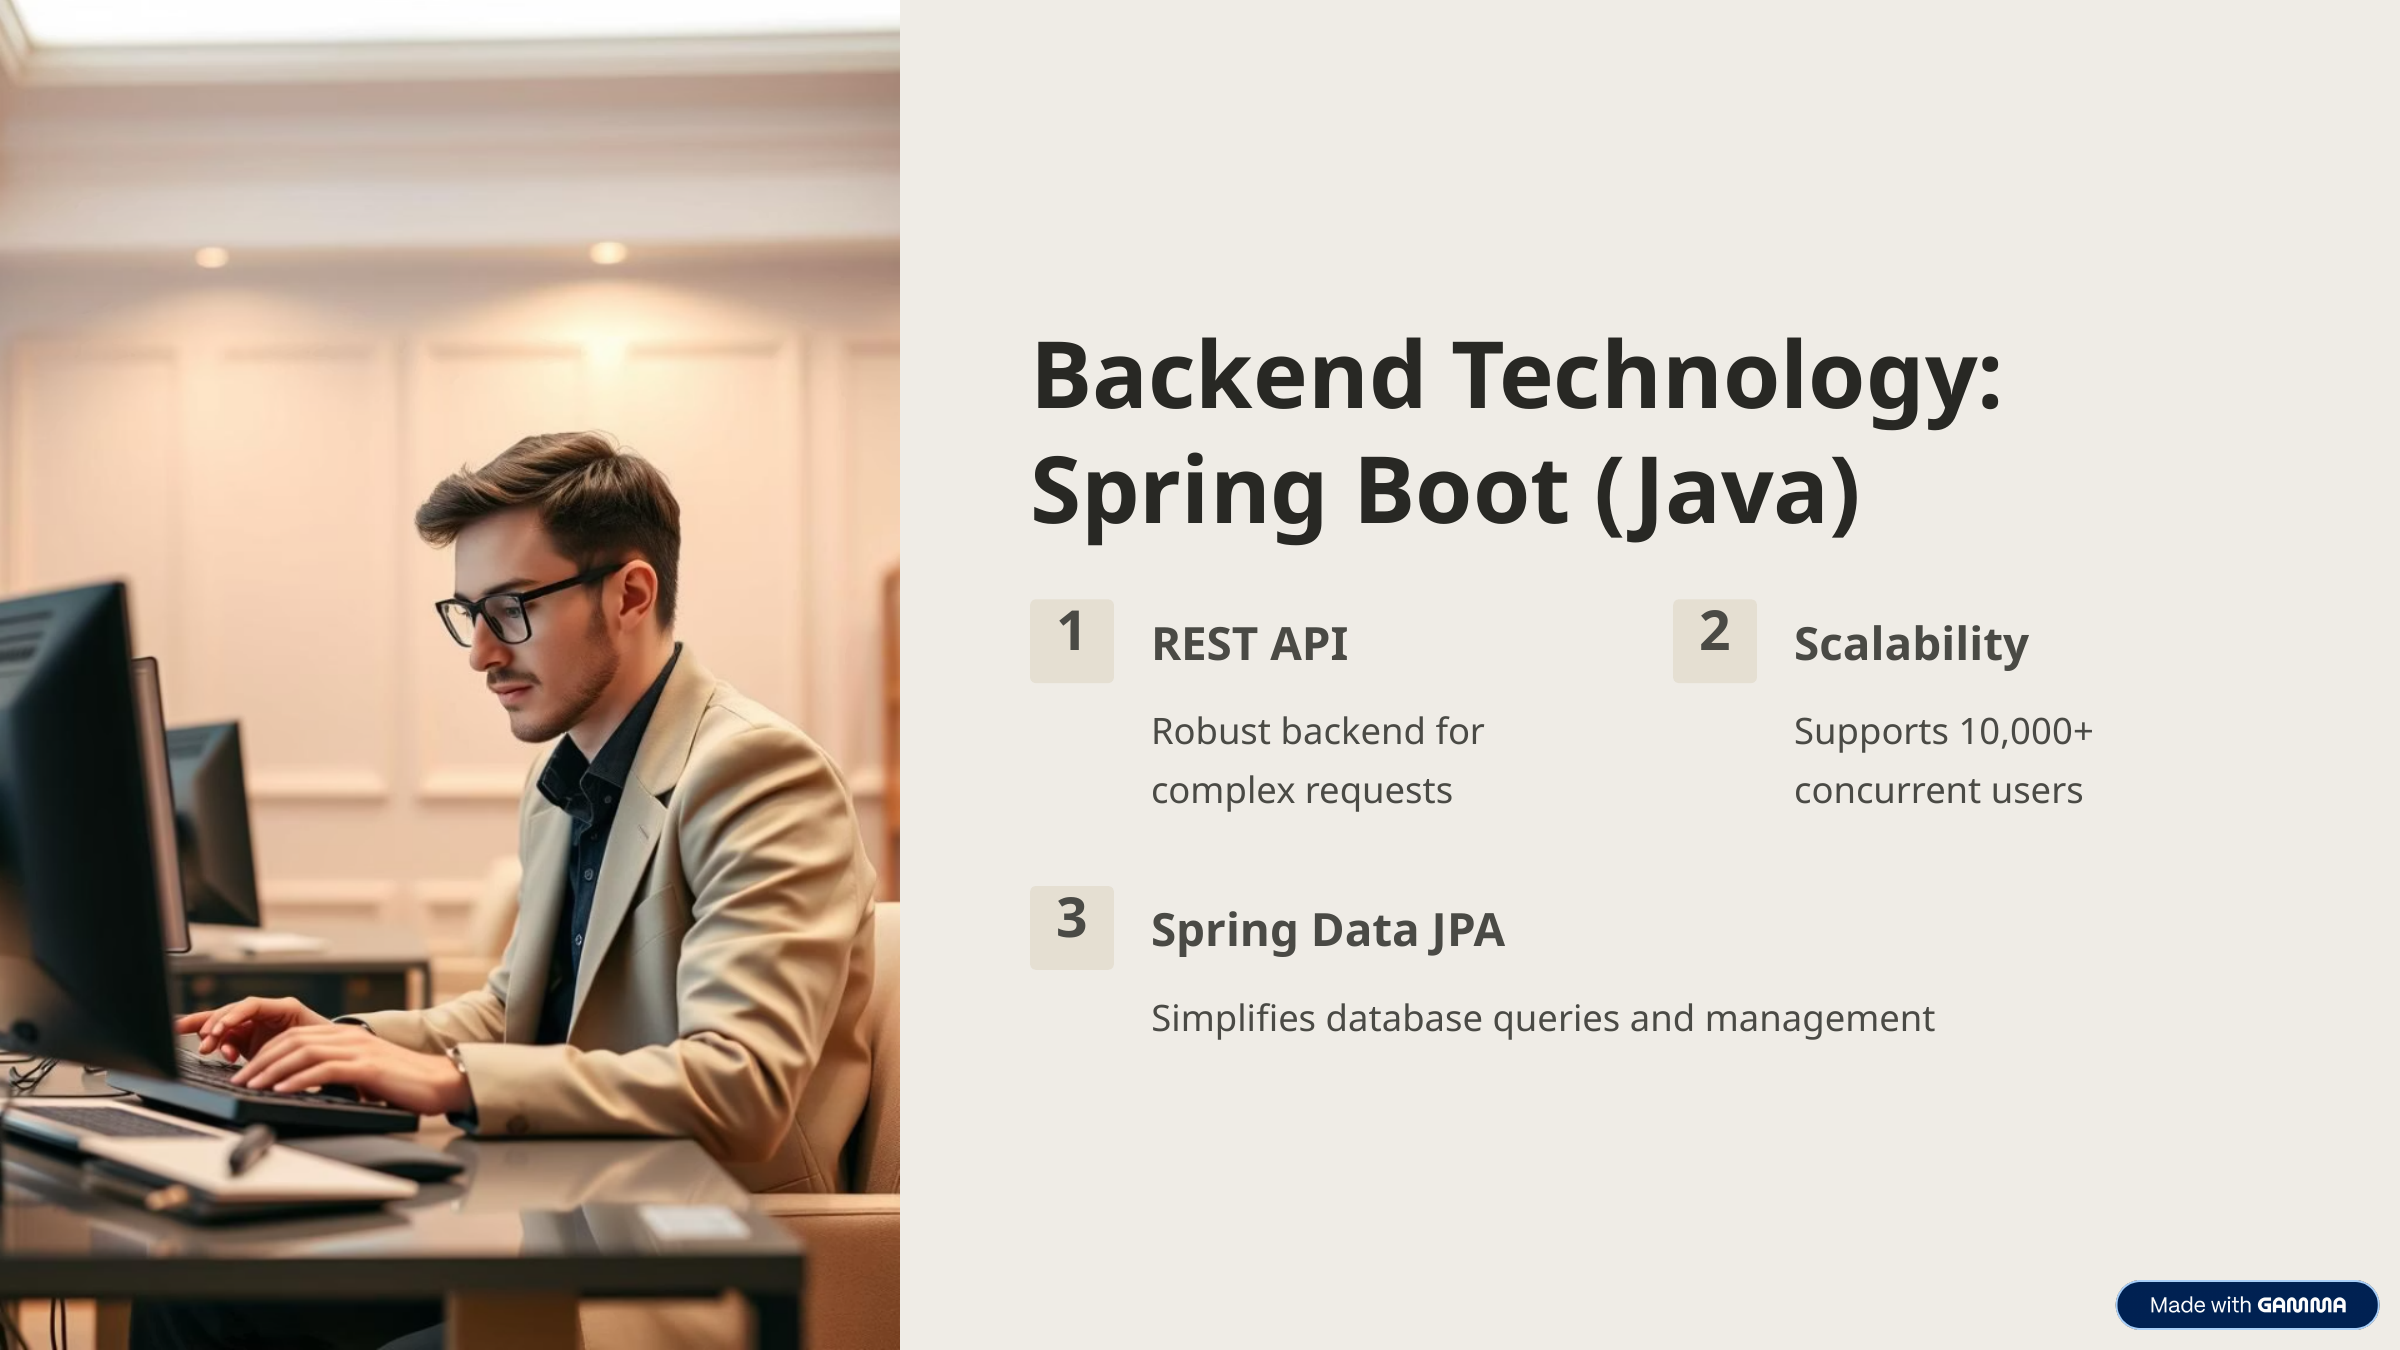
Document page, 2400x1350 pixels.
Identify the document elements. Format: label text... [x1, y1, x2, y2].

text_box 3 [1044, 893, 1100, 963]
text_box Simplifies database queries and management [1151, 979, 2270, 1039]
text_box [1030, 886, 1114, 970]
text_box [1030, 599, 1114, 684]
text_box 1 [1044, 606, 1100, 677]
text_box Backend Technology: Spring Boot (Java) [1030, 311, 2270, 544]
text_box Robust backend for complex requests [1151, 692, 1627, 812]
text_box Spring Data JPA [1151, 898, 1617, 957]
text_box REST API [1151, 612, 1617, 671]
text_box [1673, 599, 1757, 684]
picture [0, 0, 900, 1350]
text_box 2 [1687, 606, 1743, 677]
text_box Scalability [1794, 612, 2260, 671]
text_box Supports 10,000+ concurrent users [1794, 692, 2270, 812]
picture [2106, 1271, 2389, 1339]
